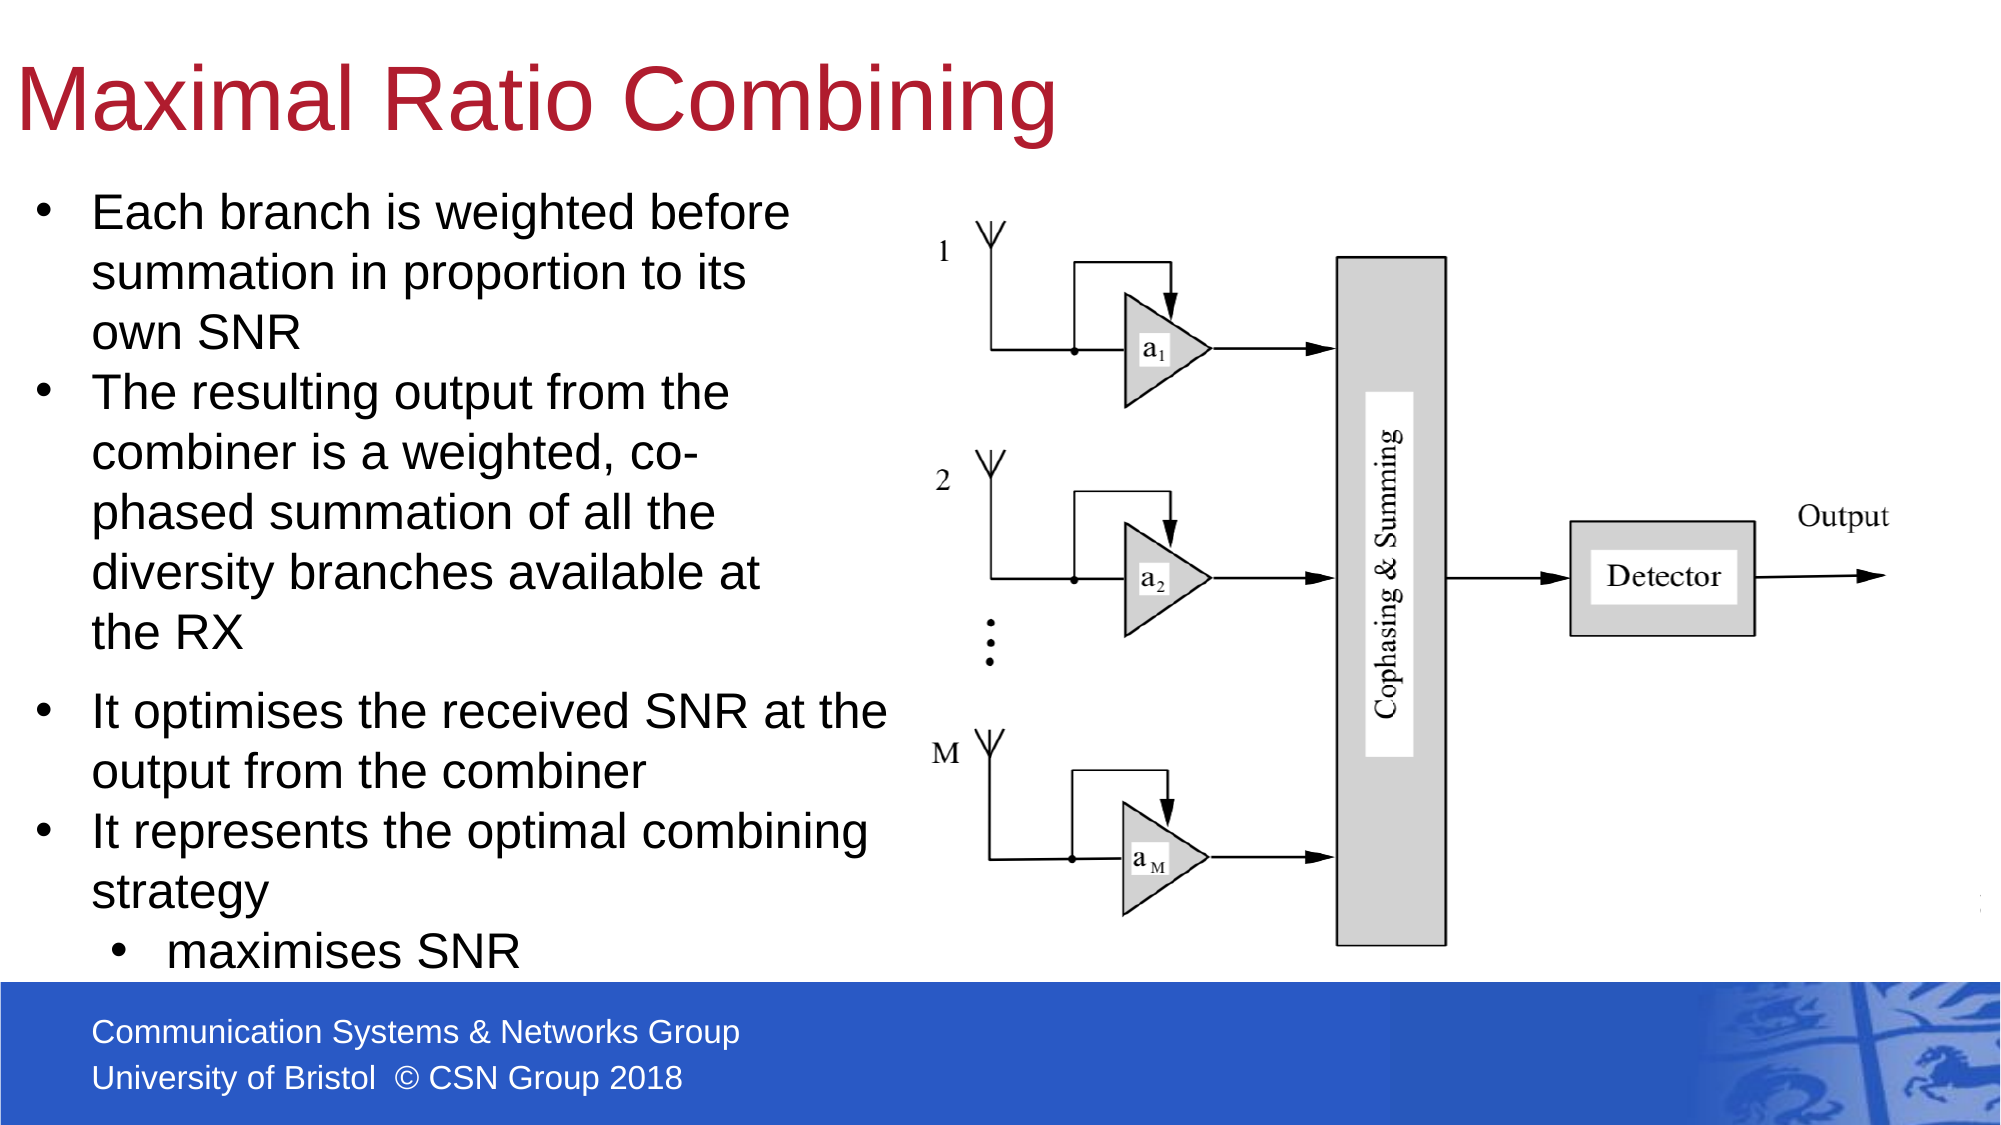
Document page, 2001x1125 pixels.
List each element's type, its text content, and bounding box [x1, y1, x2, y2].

picture [0, 982, 2001, 1125]
title Maximal Ratio Combining [0, 0, 1101, 188]
picture [925, 202, 2000, 977]
text_box It optimises the received SNR at the output from the combiner It represents the optimal combining strategy maximises SNR [20, 671, 916, 987]
text_box Each branch is weighted before summation in proportion to its own SNR The resulting output from the combiner is a weighted, co-phased summation of all the diversity branches available at the RX [20, 171, 834, 667]
